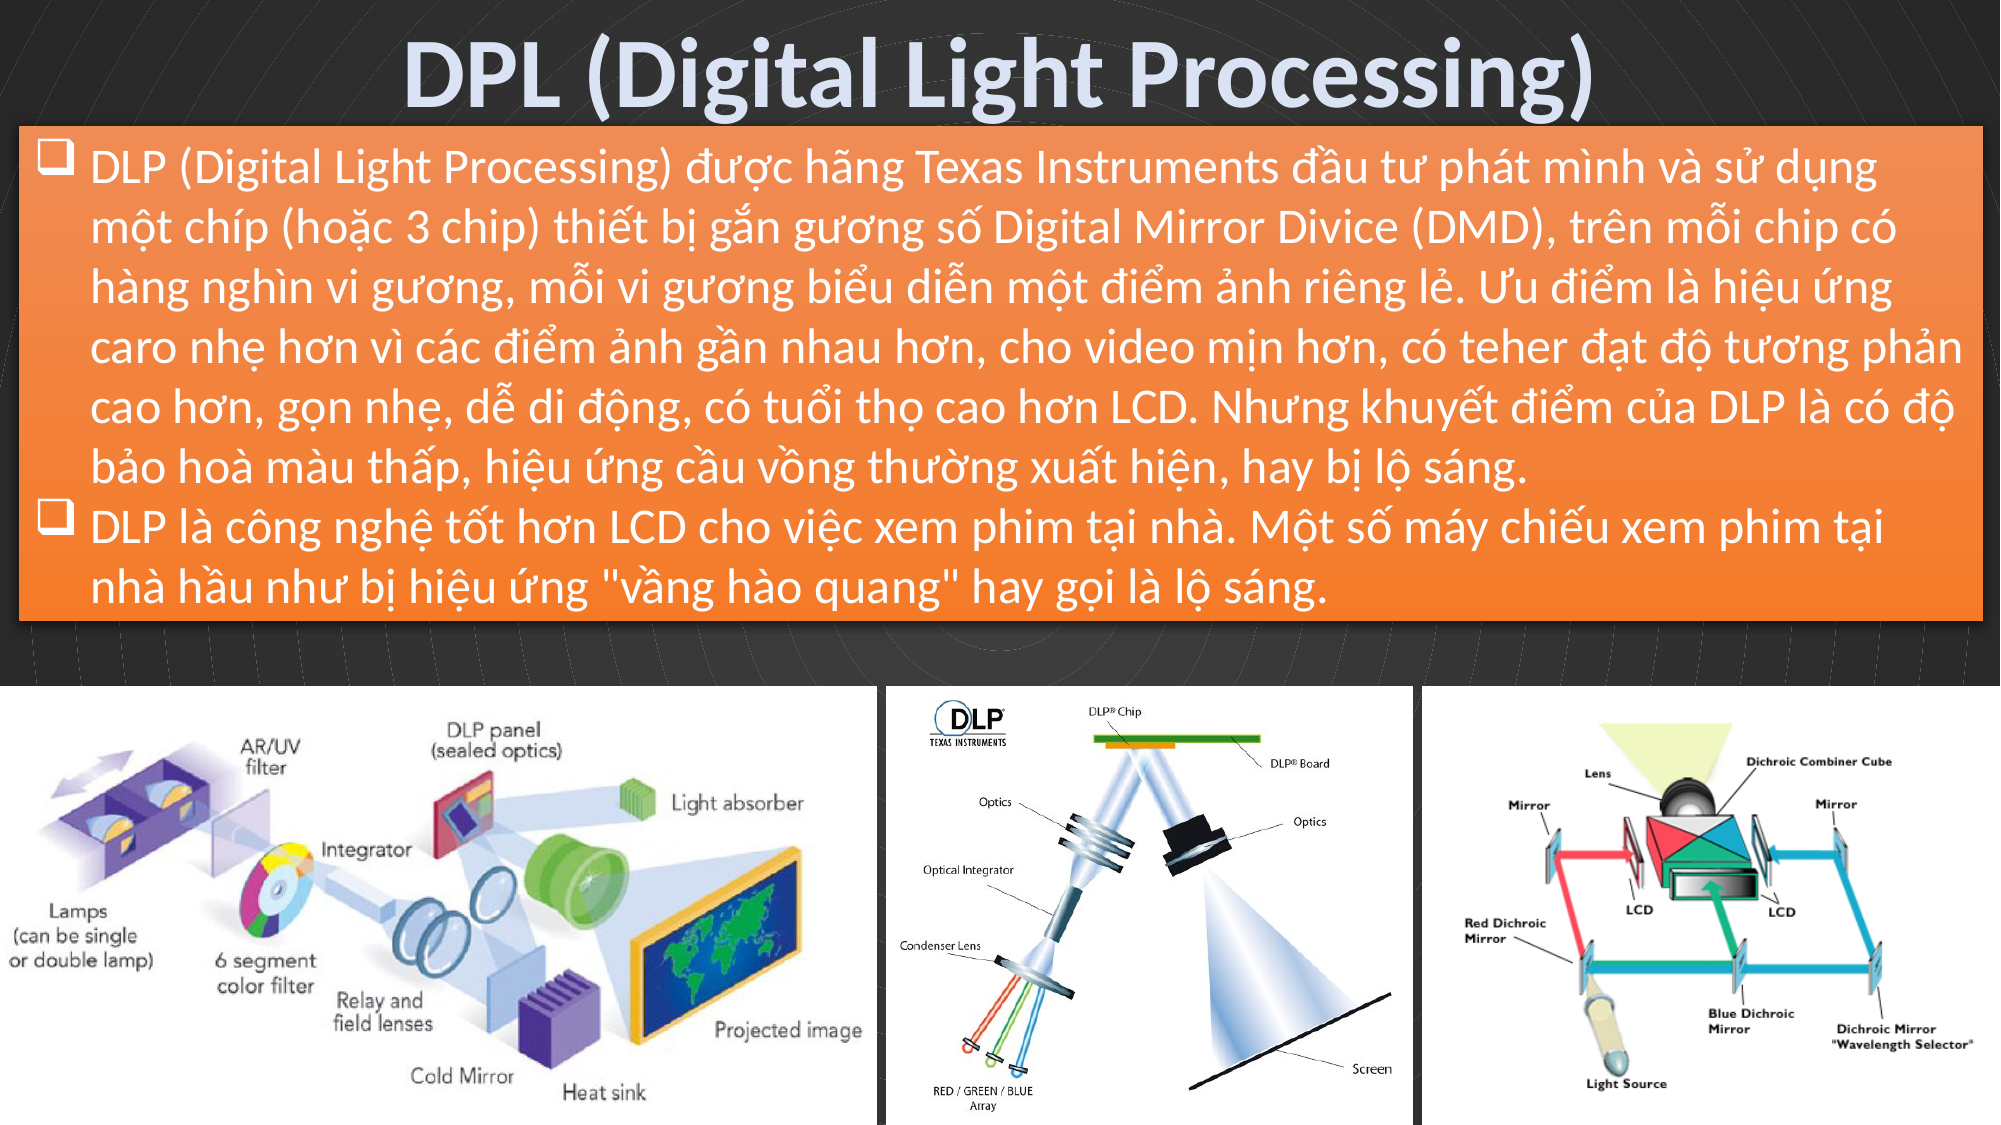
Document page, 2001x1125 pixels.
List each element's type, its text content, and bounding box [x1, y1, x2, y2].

picture [886, 686, 1413, 1125]
picture [1422, 686, 2000, 1125]
text_box DPL (Digital Light Processing) [387, 0, 1615, 135]
text_box DLP (Digital Light Processing) được hãng Texas Instruments đầu tư phát mình và sử dụng một chíp (hoặc 3 chip) thiết bị gắn gương số Digital Mirror Divice (DMD), trên mỗi chip có hàng nghìn vi gương, mỗi vi gương biểu diễn một điểm ảnh riêng lẻ. Ưu điểm là hiệu ứng caro nhẹ hơn vì các điểm ảnh gần nhau hơn, cho video mịn hơn, có teher đạt độ tương phản cao hơn, gọn nhẹ, dễ di động, có tuổi thọ cao hơn LCD. Nhưng khuyết điểm của DLP là có độ bảo hoà màu thấp, hiệu ứng cầu vồng thường xuất hiện, hay bị lộ sáng. DLP là công nghệ tốt hơn LCD cho việc xem phim tại nhà. Một số máy chiếu xem phim tại nhà hầu như bị hiệu ứng "vầng hào quang" hay gọi là lộ sáng. [19, 126, 1983, 621]
picture [0, 686, 877, 1125]
